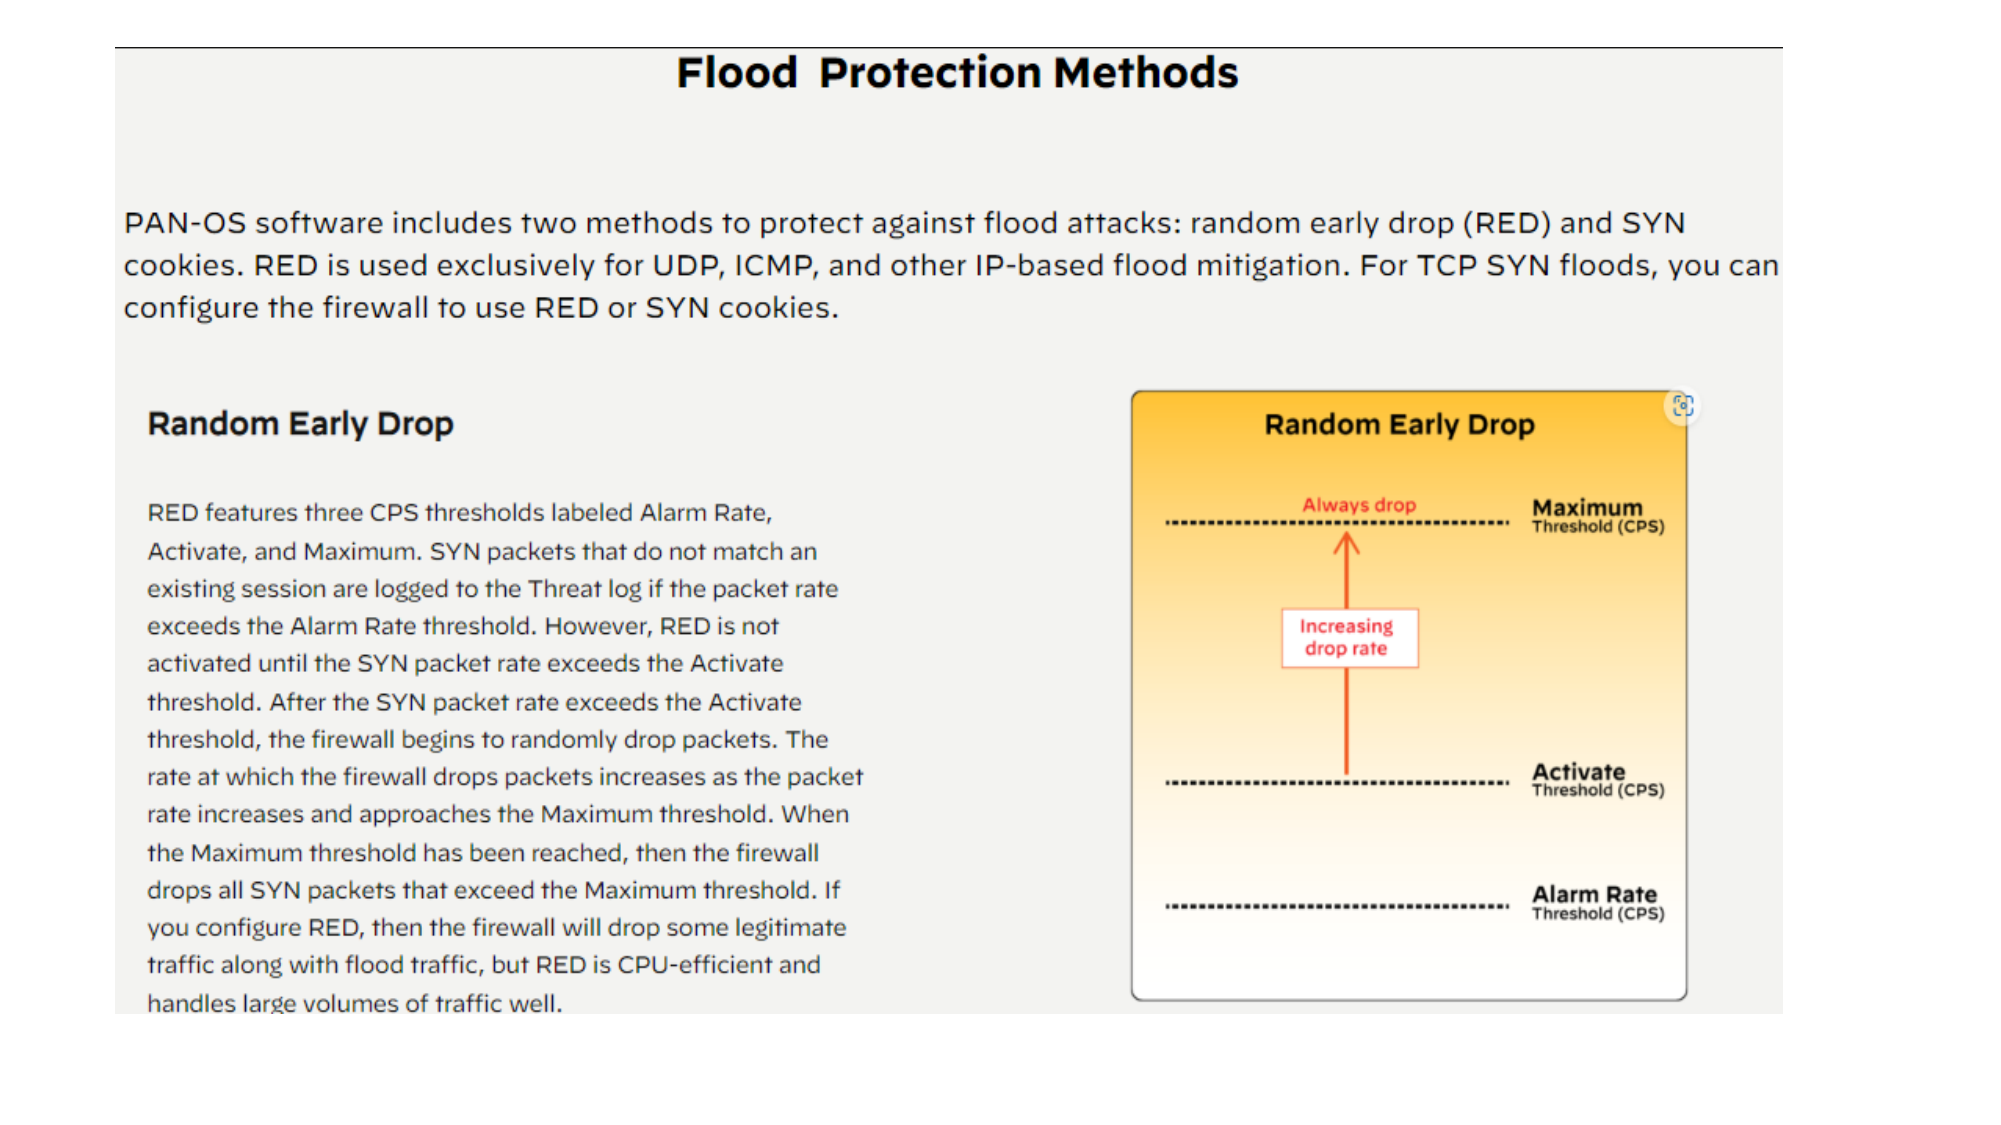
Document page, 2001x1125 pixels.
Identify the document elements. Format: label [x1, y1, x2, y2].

list [115, 47, 1783, 1014]
